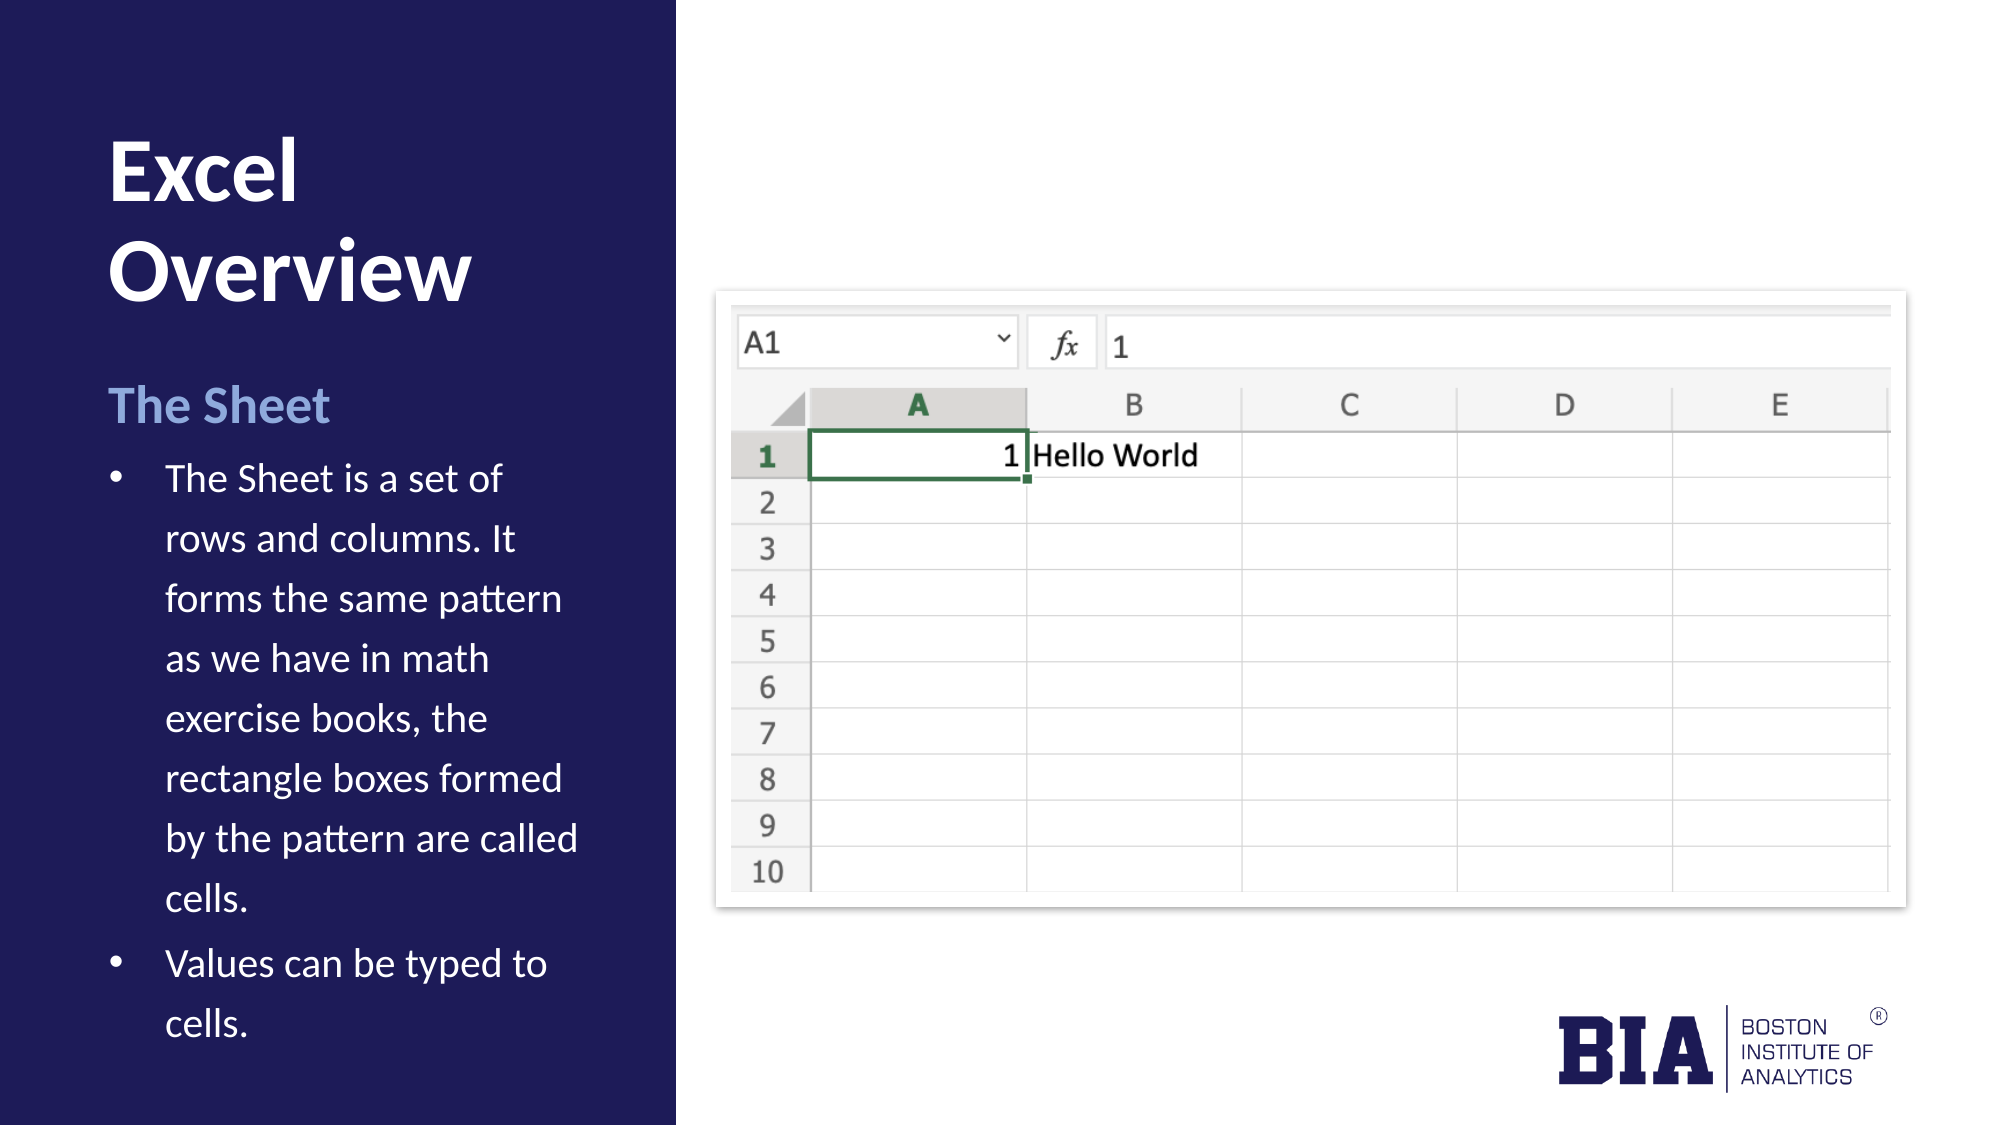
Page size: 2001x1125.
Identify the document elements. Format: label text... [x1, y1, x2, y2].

picture [730, 304, 1892, 893]
text_box The Sheet The Sheet is a set of rows and columns. It forms the same pattern as we have in math exercise books, the rectangle boxes formed by the pattern are called cells. Values can be typed to cells. [108, 369, 588, 1050]
title Excel Overview [108, 99, 588, 345]
picture [1557, 1003, 1889, 1094]
